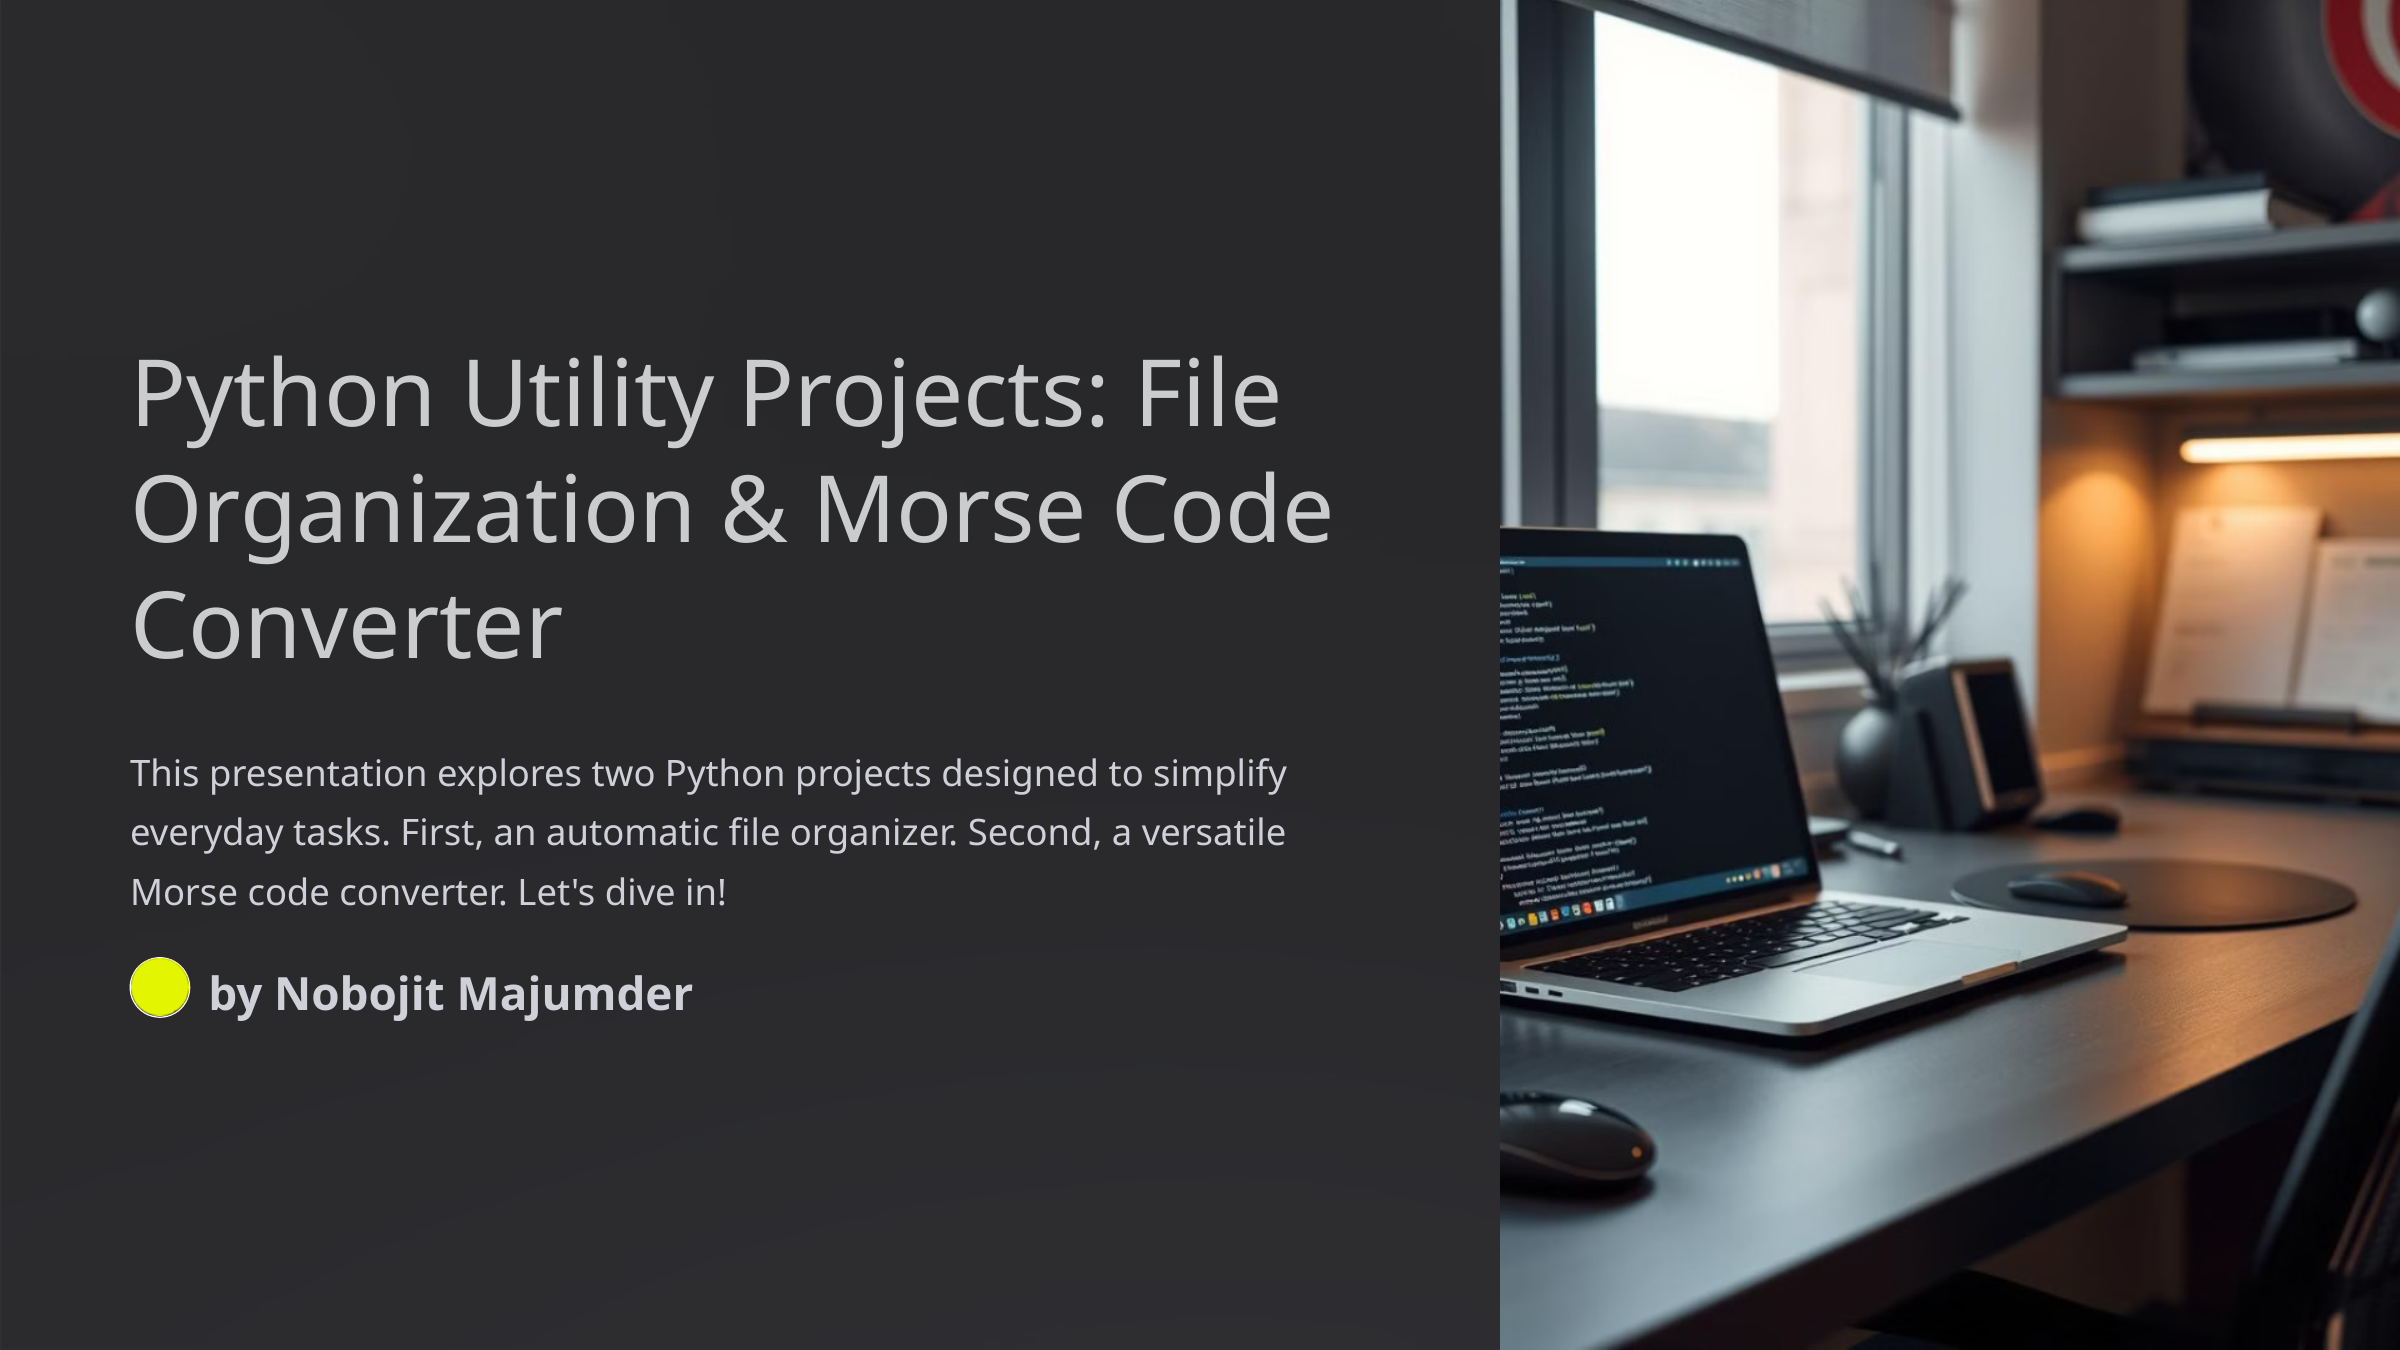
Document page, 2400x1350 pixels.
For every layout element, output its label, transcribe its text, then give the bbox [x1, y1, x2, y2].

text_box Python Utility Projects: File Organization & Morse Code Converter [130, 329, 1370, 679]
text_box This presentation explores two Python projects designed to simplify everyday tasks. First, an automatic file organizer. Second, a versatile Morse code converter. Let's dive in! [130, 734, 1370, 913]
picture [131, 958, 189, 1016]
text_box by Nobojit Majumder [208, 954, 669, 1020]
picture [1499, 0, 2400, 1350]
